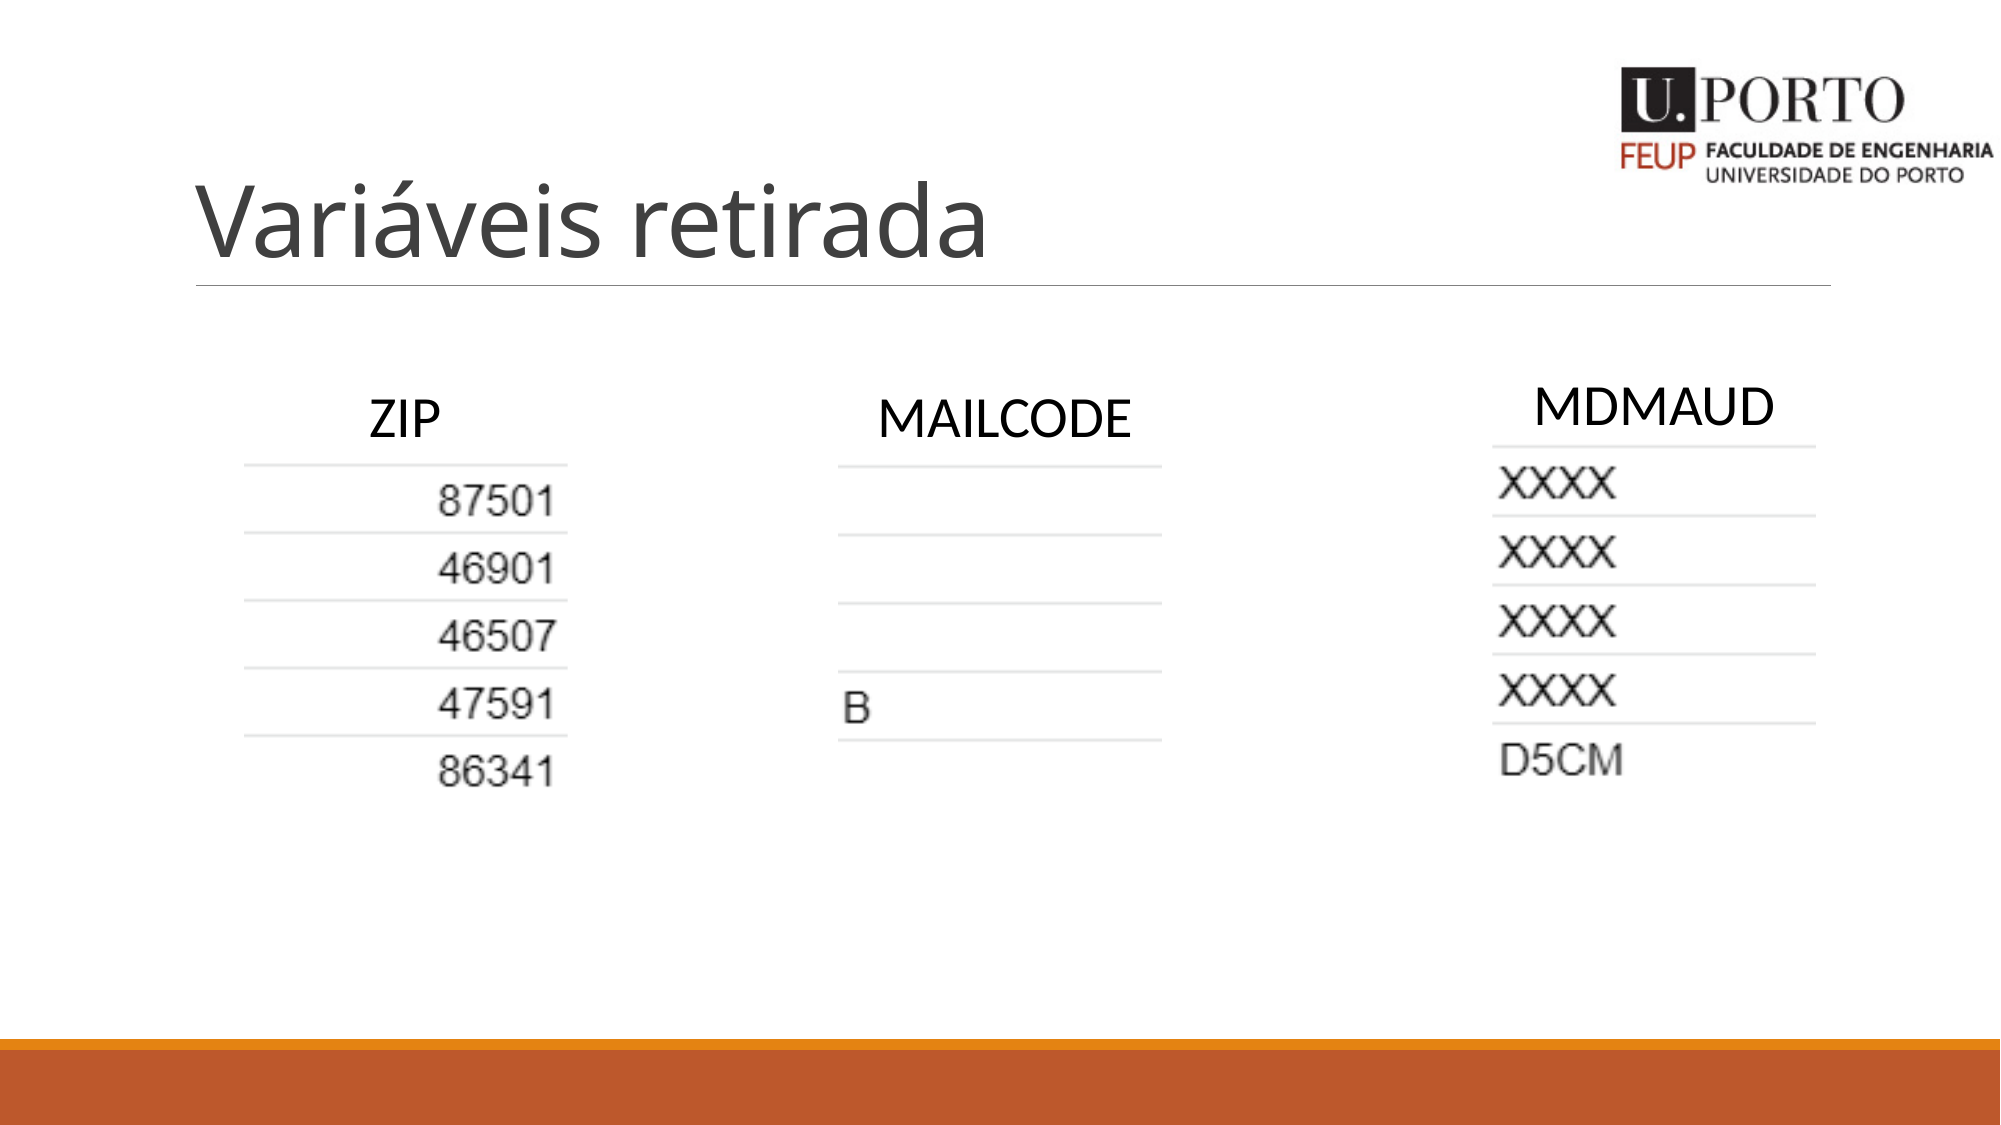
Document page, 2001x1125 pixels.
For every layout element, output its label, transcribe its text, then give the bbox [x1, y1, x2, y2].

text_box MAILCODE [843, 371, 1167, 455]
picture [837, 457, 1163, 800]
text_box MDMAUD [1492, 359, 1816, 433]
text_box ZIP [244, 371, 568, 456]
picture [1613, 58, 2000, 191]
title Variáveis retirada [180, 47, 1830, 285]
picture [1491, 434, 1817, 793]
picture [243, 457, 569, 793]
